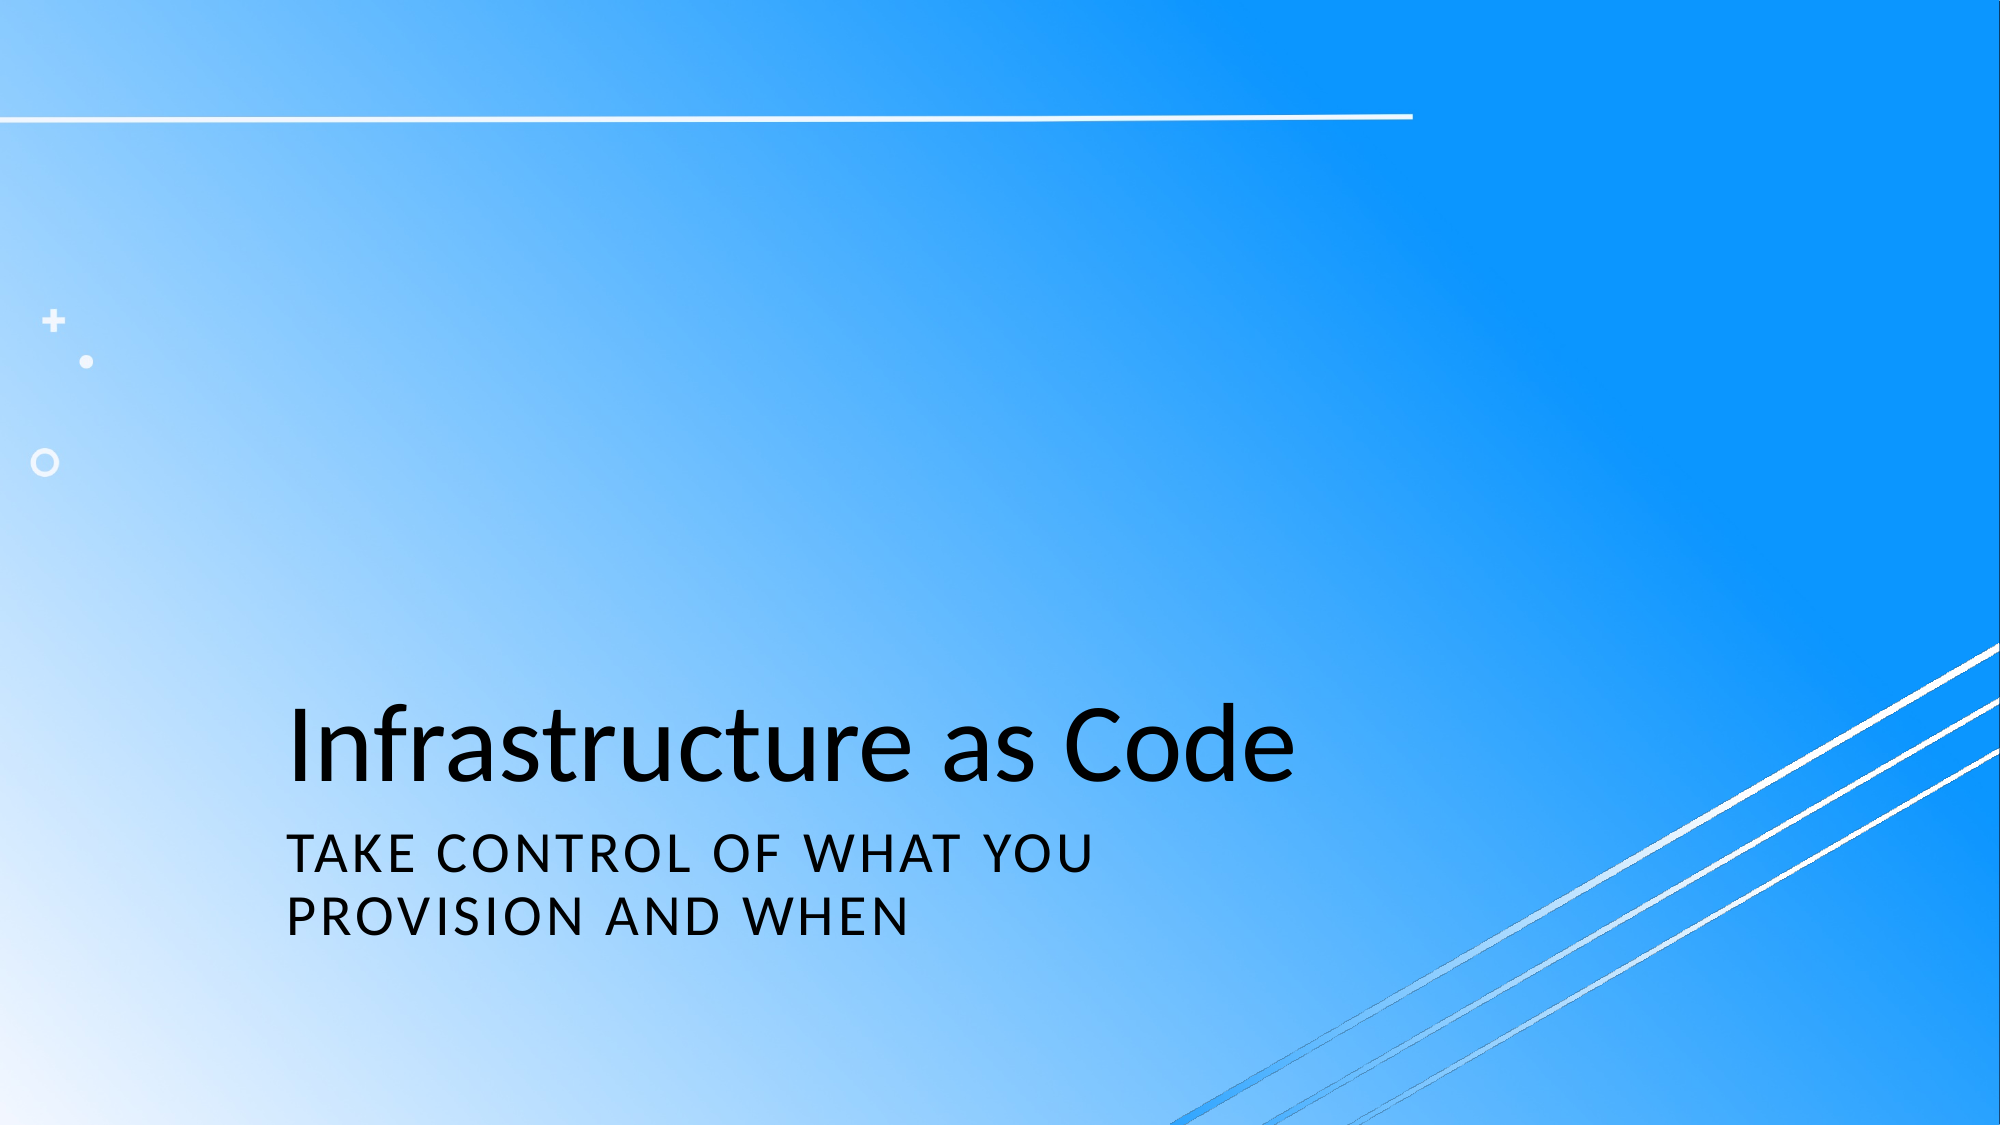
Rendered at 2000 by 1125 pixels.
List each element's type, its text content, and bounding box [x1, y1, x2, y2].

title Infrastructure as Code [266, 362, 1733, 816]
list Take control of what you provision and when [266, 812, 1427, 1013]
picture [0, 0, 2000, 1125]
